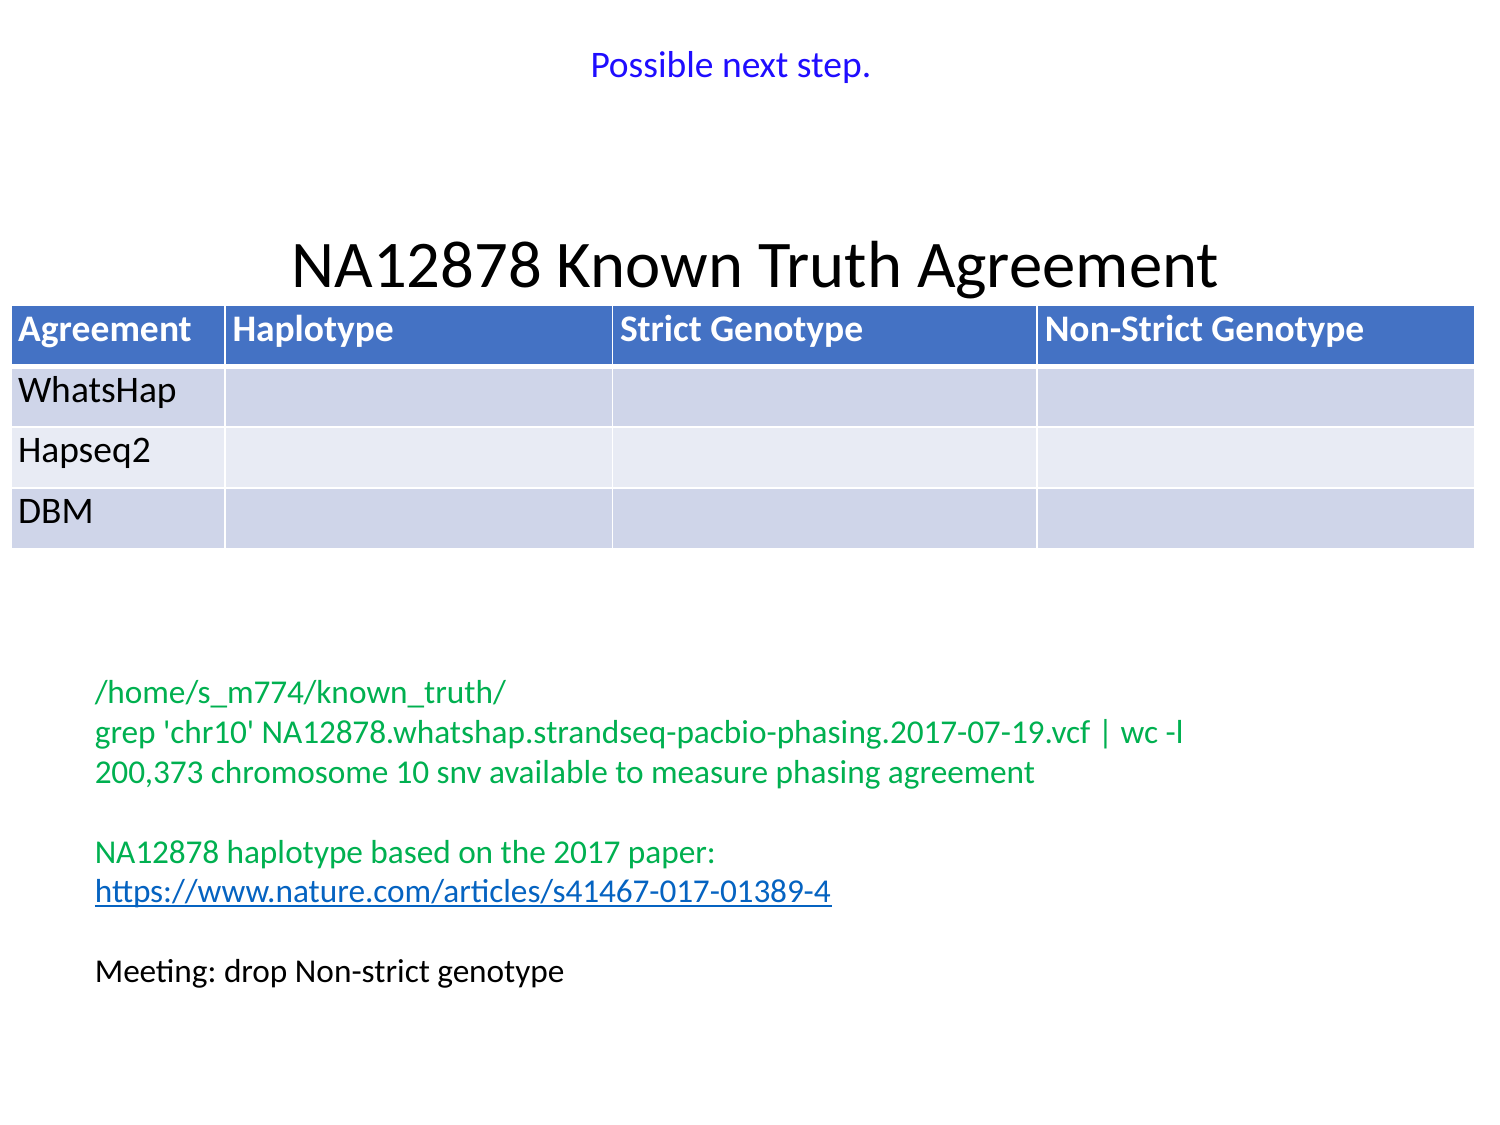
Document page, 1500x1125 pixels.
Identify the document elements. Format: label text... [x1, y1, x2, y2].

table_cell DBM [12, 489, 224, 548]
table_cell [613, 489, 1036, 548]
table_cell [1038, 369, 1474, 426]
text_box NA12878 Known Truth Agreement [108, 213, 1403, 308]
table_cell [1038, 428, 1474, 487]
table_header Agreement [12, 306, 224, 364]
table_header Haplotype [226, 308, 612, 364]
table_cell [613, 428, 1036, 487]
table_header Strict Genotype [613, 308, 1036, 364]
table_cell [1038, 489, 1474, 548]
table_cell [613, 369, 1036, 426]
table_cell [226, 489, 612, 548]
table_header Non-Strict Genotype [1038, 306, 1474, 364]
table_cell Hapseq2 [12, 428, 224, 487]
table_cell WhatsHap [12, 369, 224, 426]
table_cell [226, 369, 612, 426]
text_box /home/s_m774/known_truth/ grep 'chr10' NA12878.whatshap.strandseq-pacbio-phasing.2017-07-19.vcf | wc -l 200,373 chromosome 10 snv available to measure phasing agreement NA12878 haplotype based on the 2017 paper: https://www.nature.com/articles/s41467-017-01389-4 Meeting: drop Non-strict genotype [79, 582, 1374, 997]
text_box Possible next step. [49, 32, 1413, 93]
table_cell [226, 428, 612, 487]
